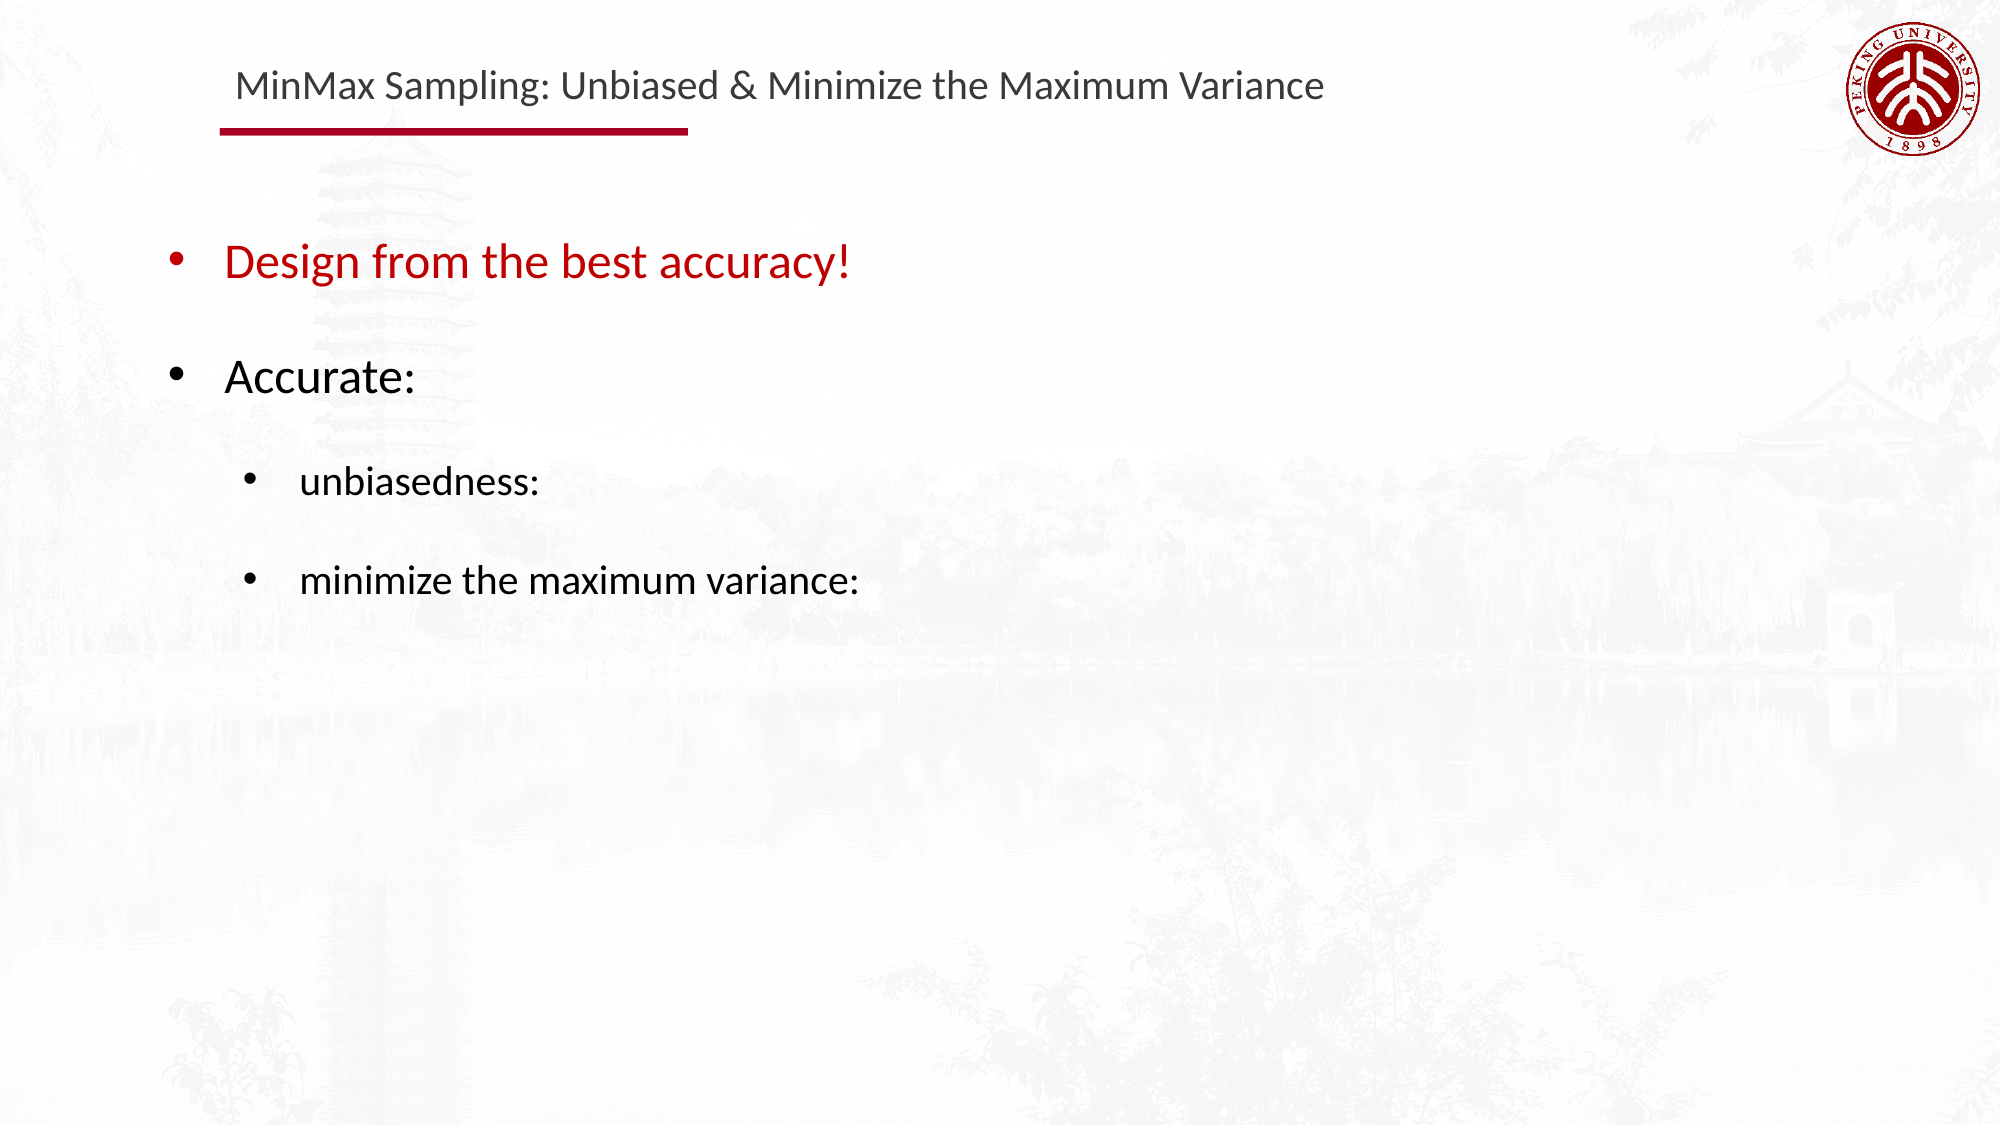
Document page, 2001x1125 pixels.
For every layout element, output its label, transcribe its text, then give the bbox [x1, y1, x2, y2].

picture [0, 0, 2001, 1125]
text_box MinMax Sampling: Unbiased & Minimize the Maximum Variance [219, 50, 1583, 116]
text_box [219, 127, 689, 137]
